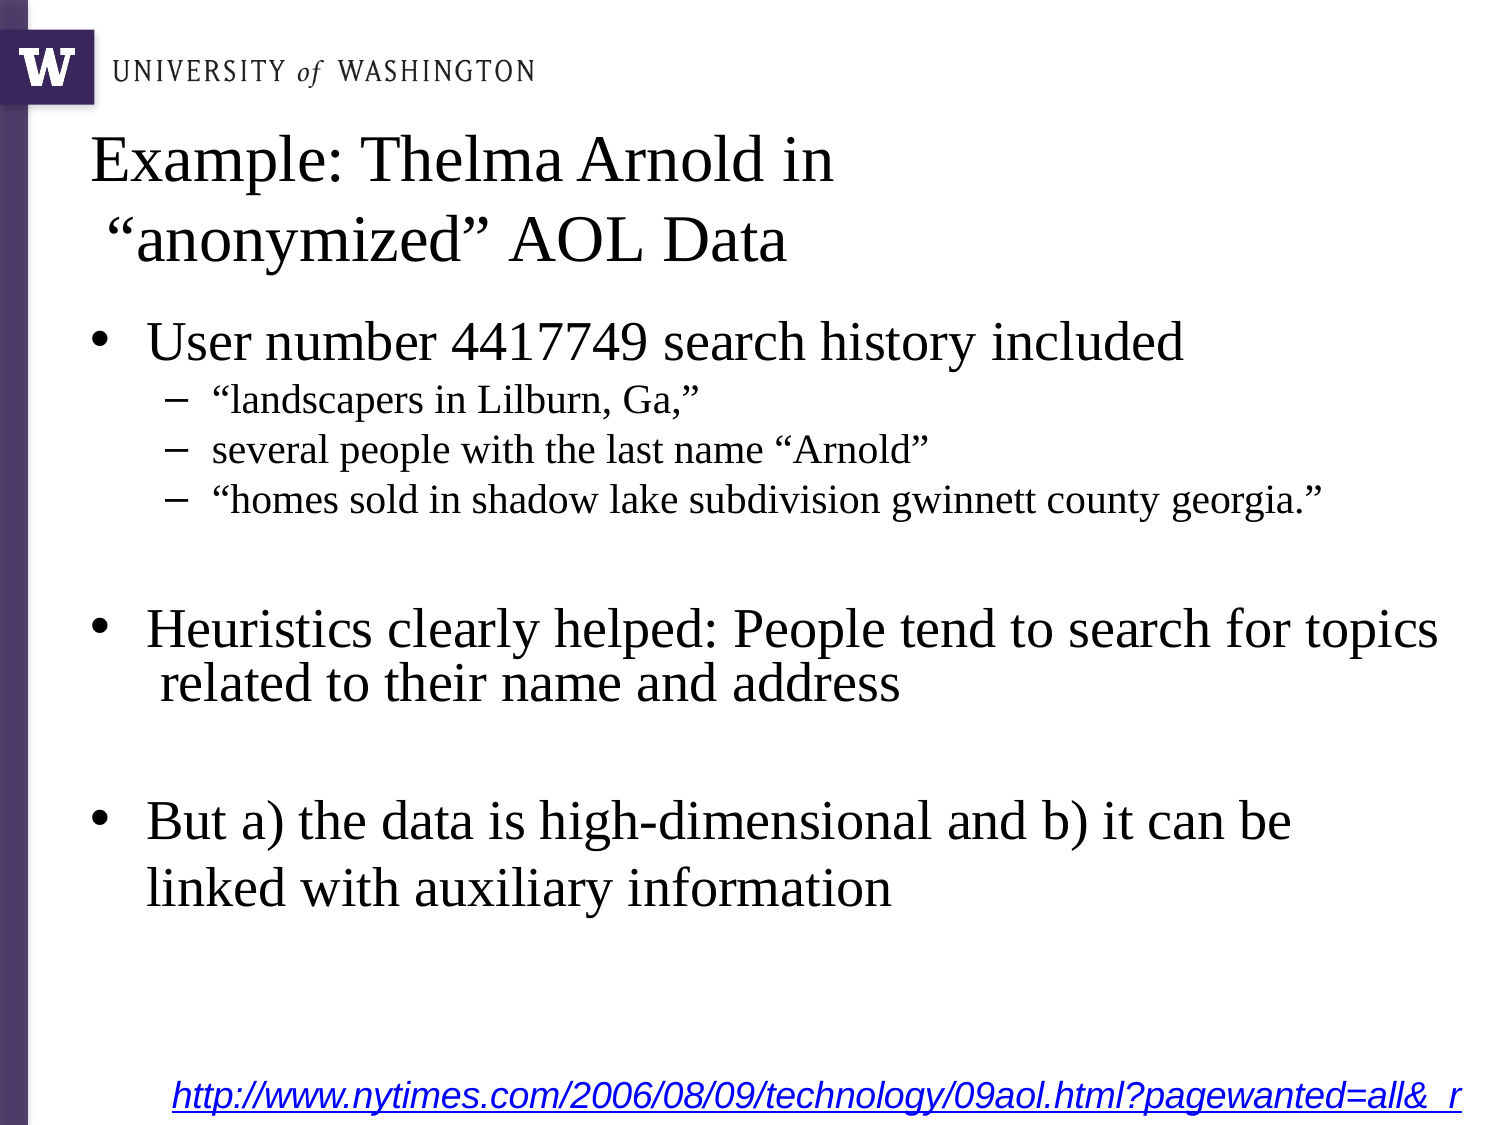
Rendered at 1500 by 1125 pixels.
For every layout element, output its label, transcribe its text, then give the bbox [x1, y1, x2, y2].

text_box User number 4417749 search history included “landscapers in Lilburn, Ga,” several people with the last name “Arnold” “homes sold in shadow lake subdivision gwinnett county georgia.” Heuristics clearly helped: People tend to search for topics related to their name and address But a) the data is high-dimensional and b) it can be linked with auxiliary information [87, 302, 1446, 918]
picture [19, 48, 75, 86]
picture [112, 59, 534, 88]
title Example: Thelma Arnold in “anonymized” AOL Data [87, 98, 837, 289]
text_box http://www.nytimes.com/2006/08/09/technology/09aol.html?pagewanted=all&_r [169, 1069, 1484, 1117]
